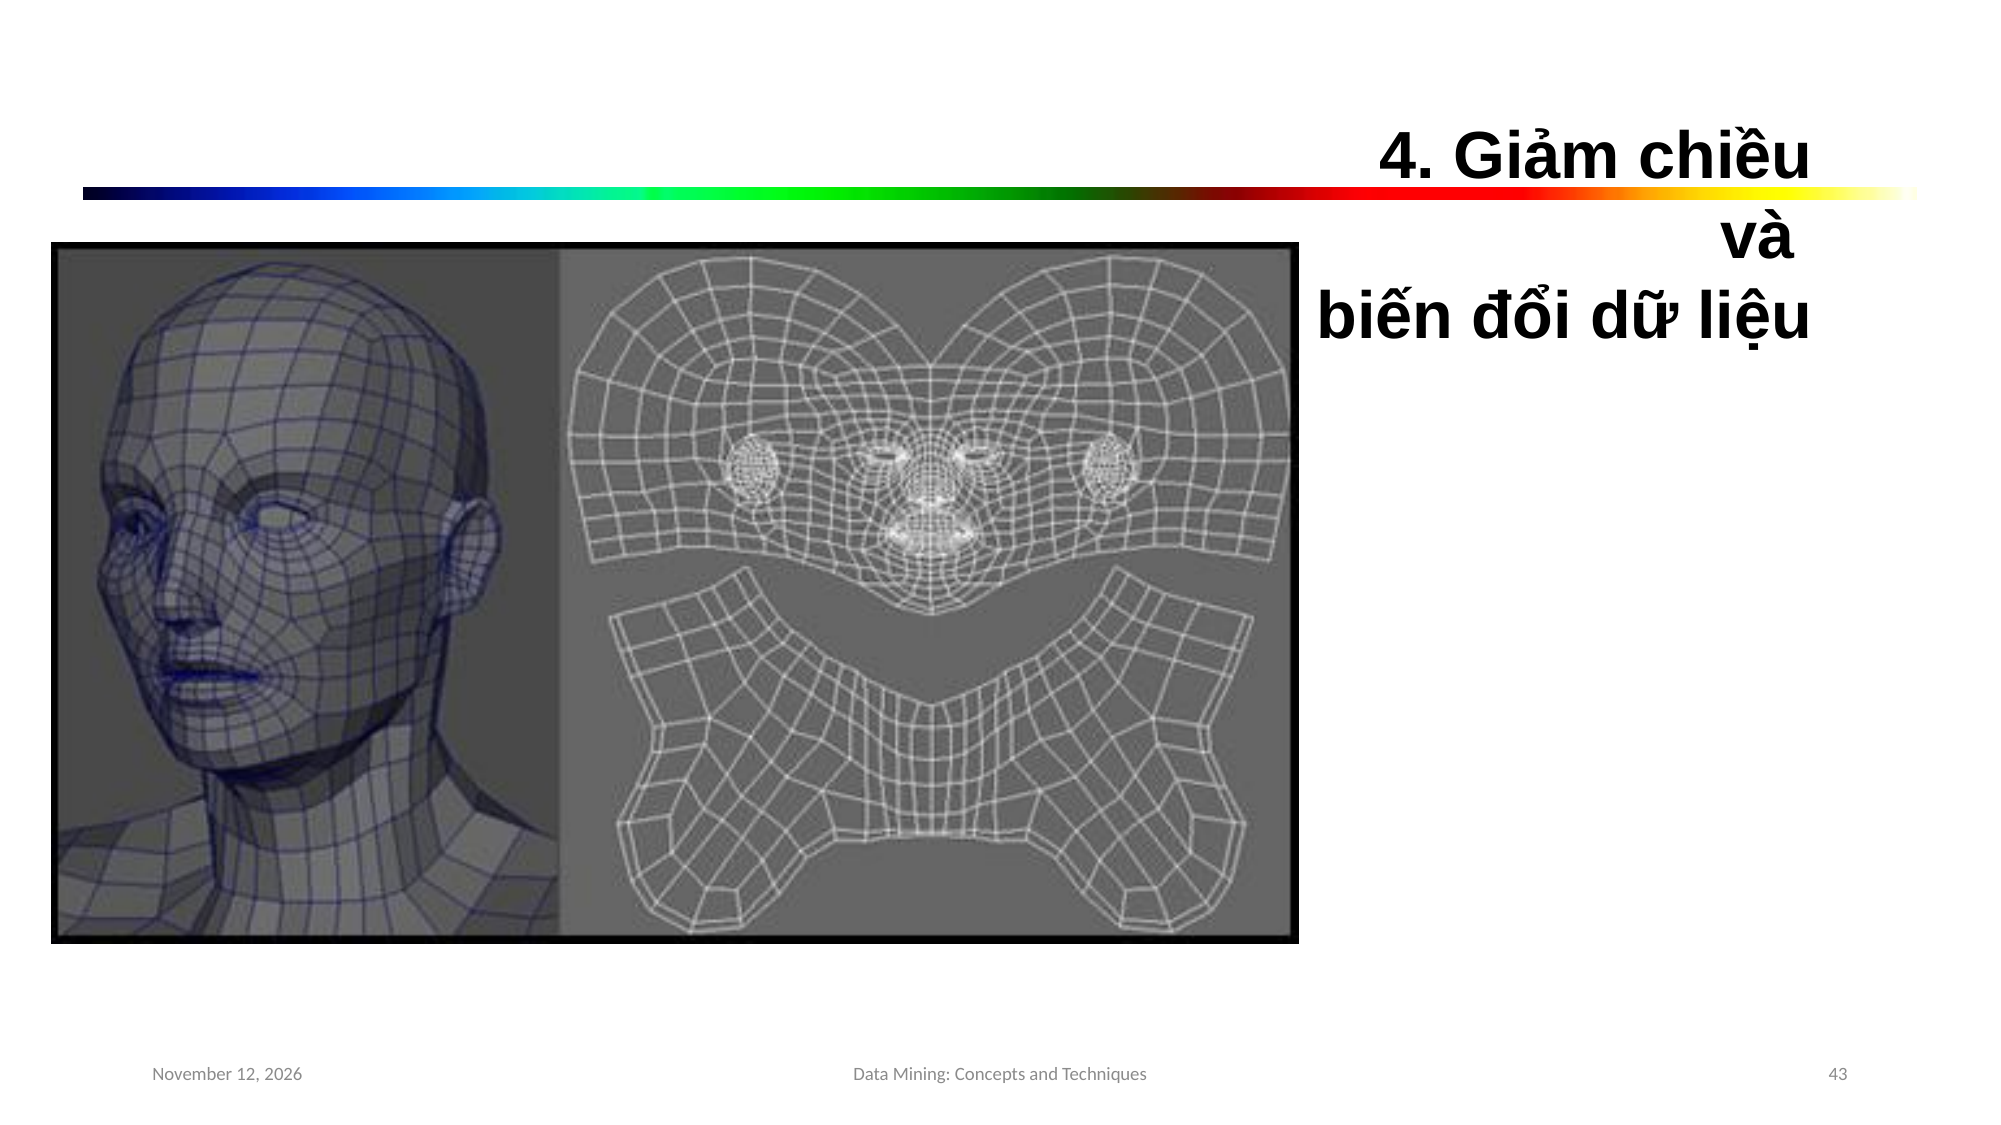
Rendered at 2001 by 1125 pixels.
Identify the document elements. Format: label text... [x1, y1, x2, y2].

picture [51, 242, 1299, 944]
picture [1828, 187, 1917, 200]
picture [83, 187, 473, 200]
footer Data Mining: Concepts and Techniques [662, 1042, 1338, 1103]
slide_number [137, 1042, 588, 1103]
text_box 4. Giảm chiều và biến đổi dữ liệu [1202, 104, 1828, 359]
slide_number 43 [1412, 1042, 1863, 1103]
picture [509, 187, 1202, 200]
